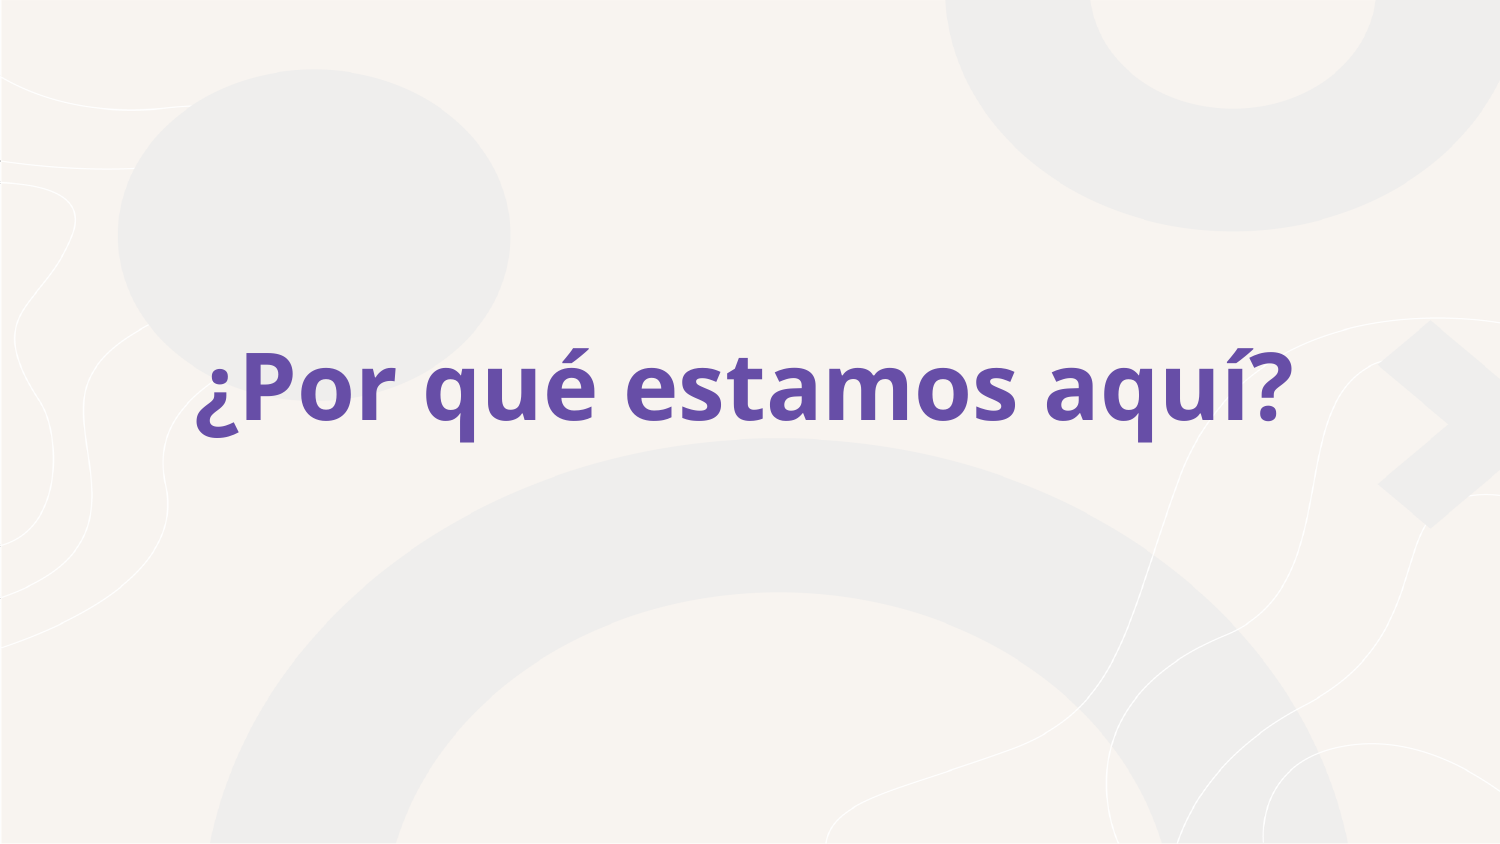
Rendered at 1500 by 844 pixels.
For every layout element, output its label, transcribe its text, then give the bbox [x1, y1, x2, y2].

title ¿Por qué estamos aquí? [179, 325, 1442, 440]
picture [0, 0, 1500, 844]
